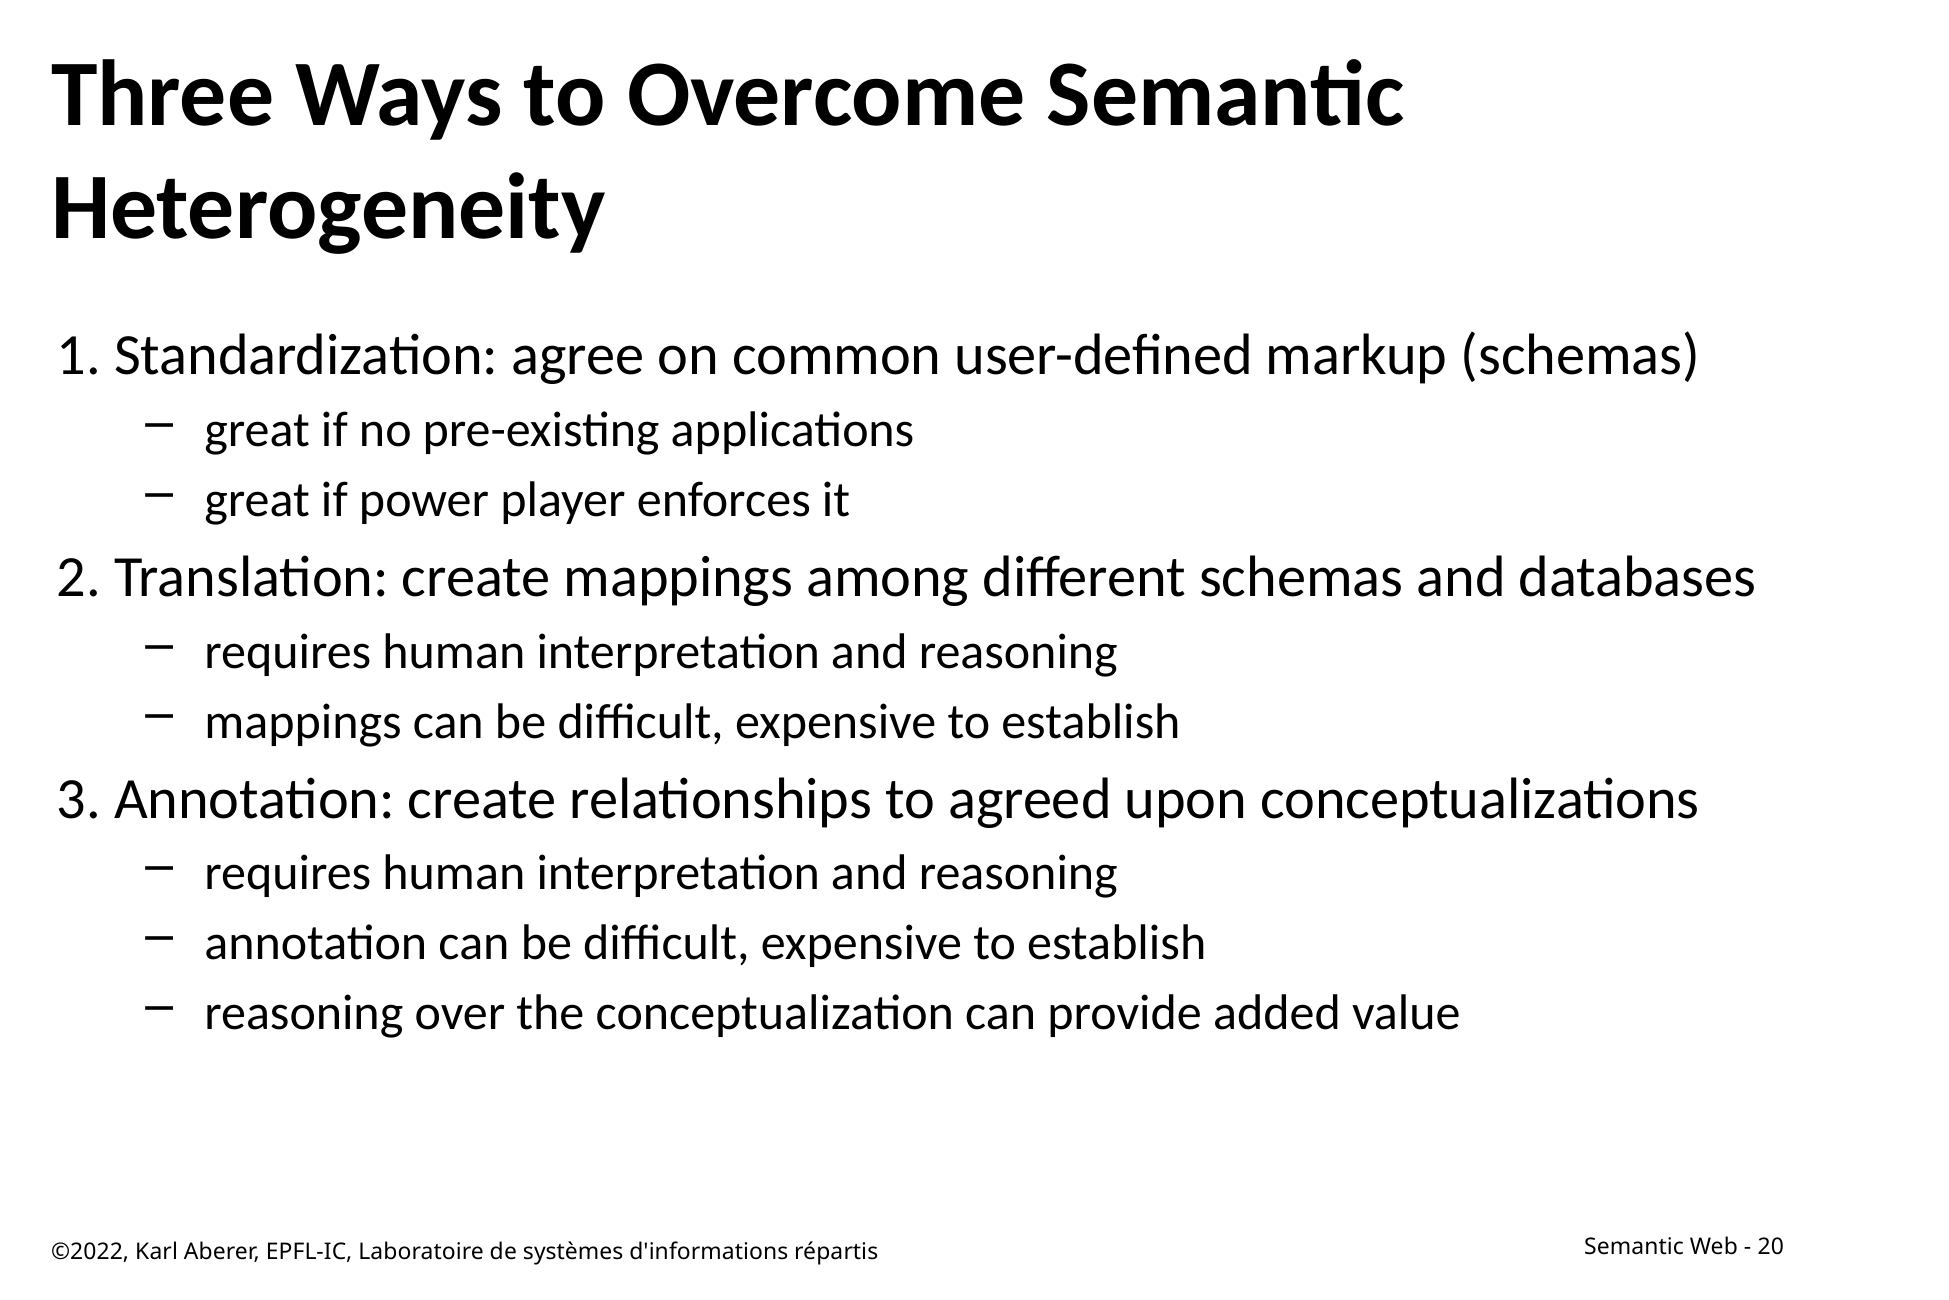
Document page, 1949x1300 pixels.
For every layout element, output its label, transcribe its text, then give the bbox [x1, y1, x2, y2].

list Standardization: agree on common user-defined markup (schemas) great if no pre-existing applications great if power player enforces it Translation: create mappings among different schemas and databases requires human interpretation and reasoning mappings can be difficult, expensive to establish Annotation: create relationships to agreed upon conceptualizations requires human interpretation and reasoning annotation can be difficult, expensive to establish reasoning over the conceptualization can provide added value [37, 306, 1809, 1208]
title Three Ways to Overcome Semantic Heterogeneity [32, 57, 1803, 232]
footer ©2022, Karl Aberer, EPFL-IC, Laboratoire de systèmes d'informations répartis [32, 1227, 1284, 1271]
